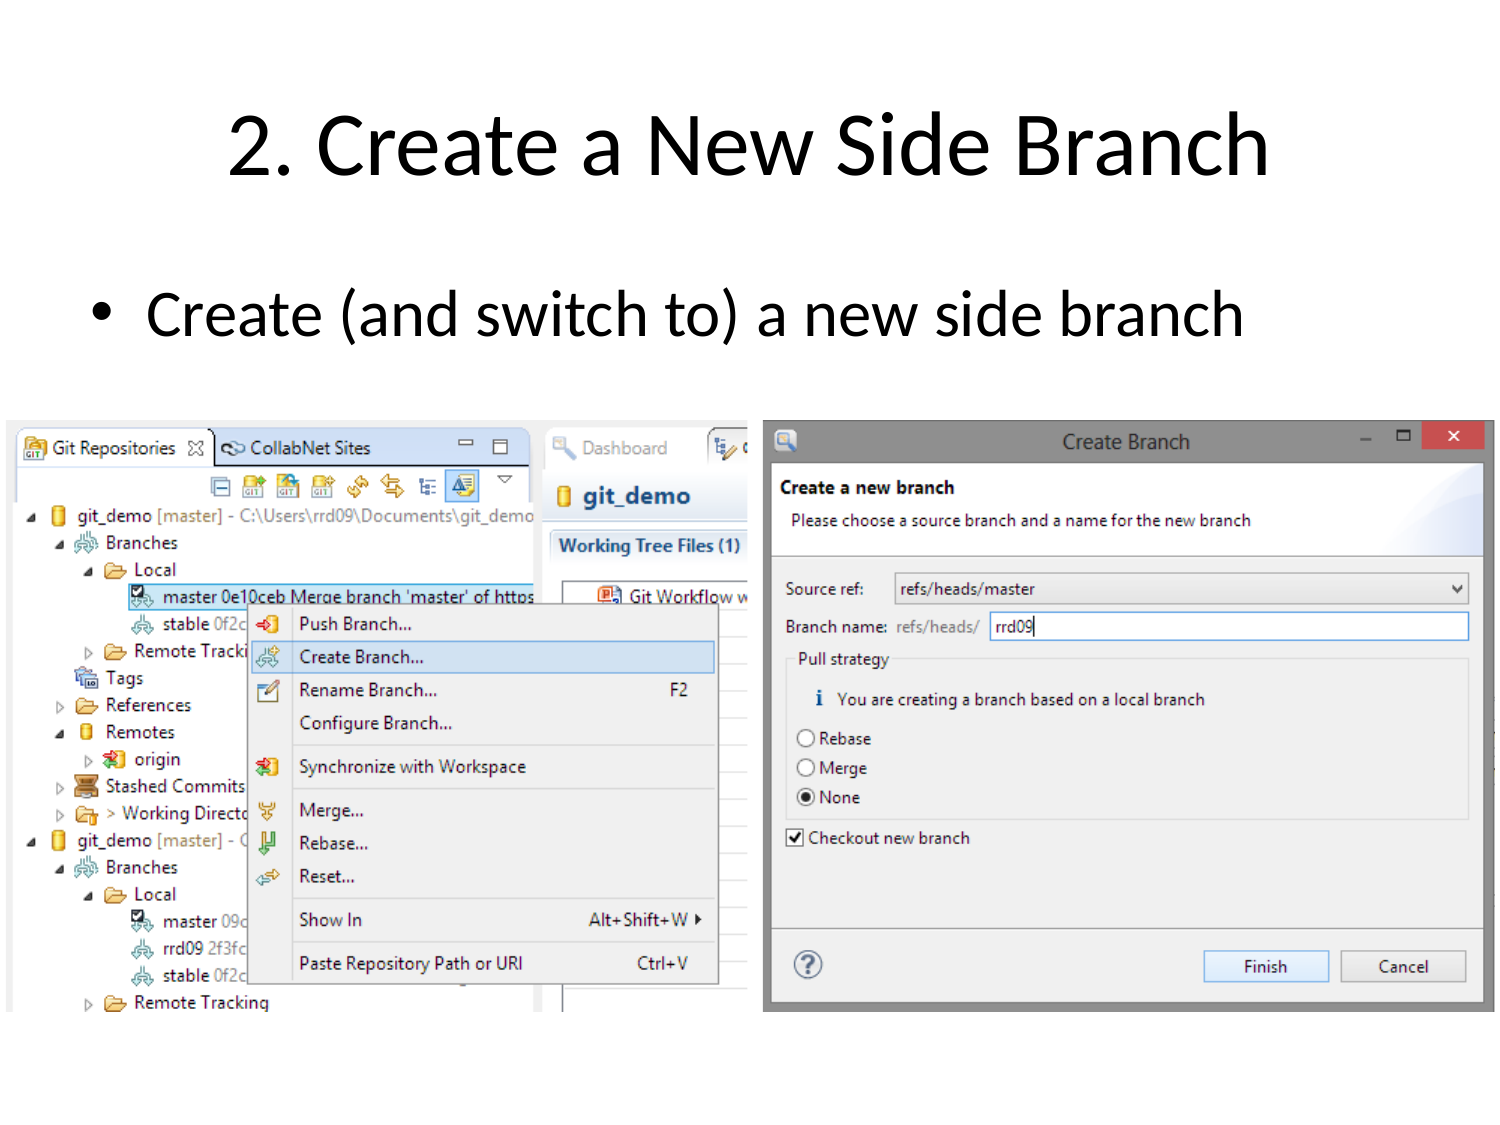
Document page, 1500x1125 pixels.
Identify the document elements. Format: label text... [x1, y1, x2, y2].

picture [762, 420, 1496, 1012]
list Create (and switch to) a new side branch [75, 262, 1425, 1005]
title 2. Create a New Side Branch [75, 45, 1425, 233]
picture [5, 420, 748, 1012]
